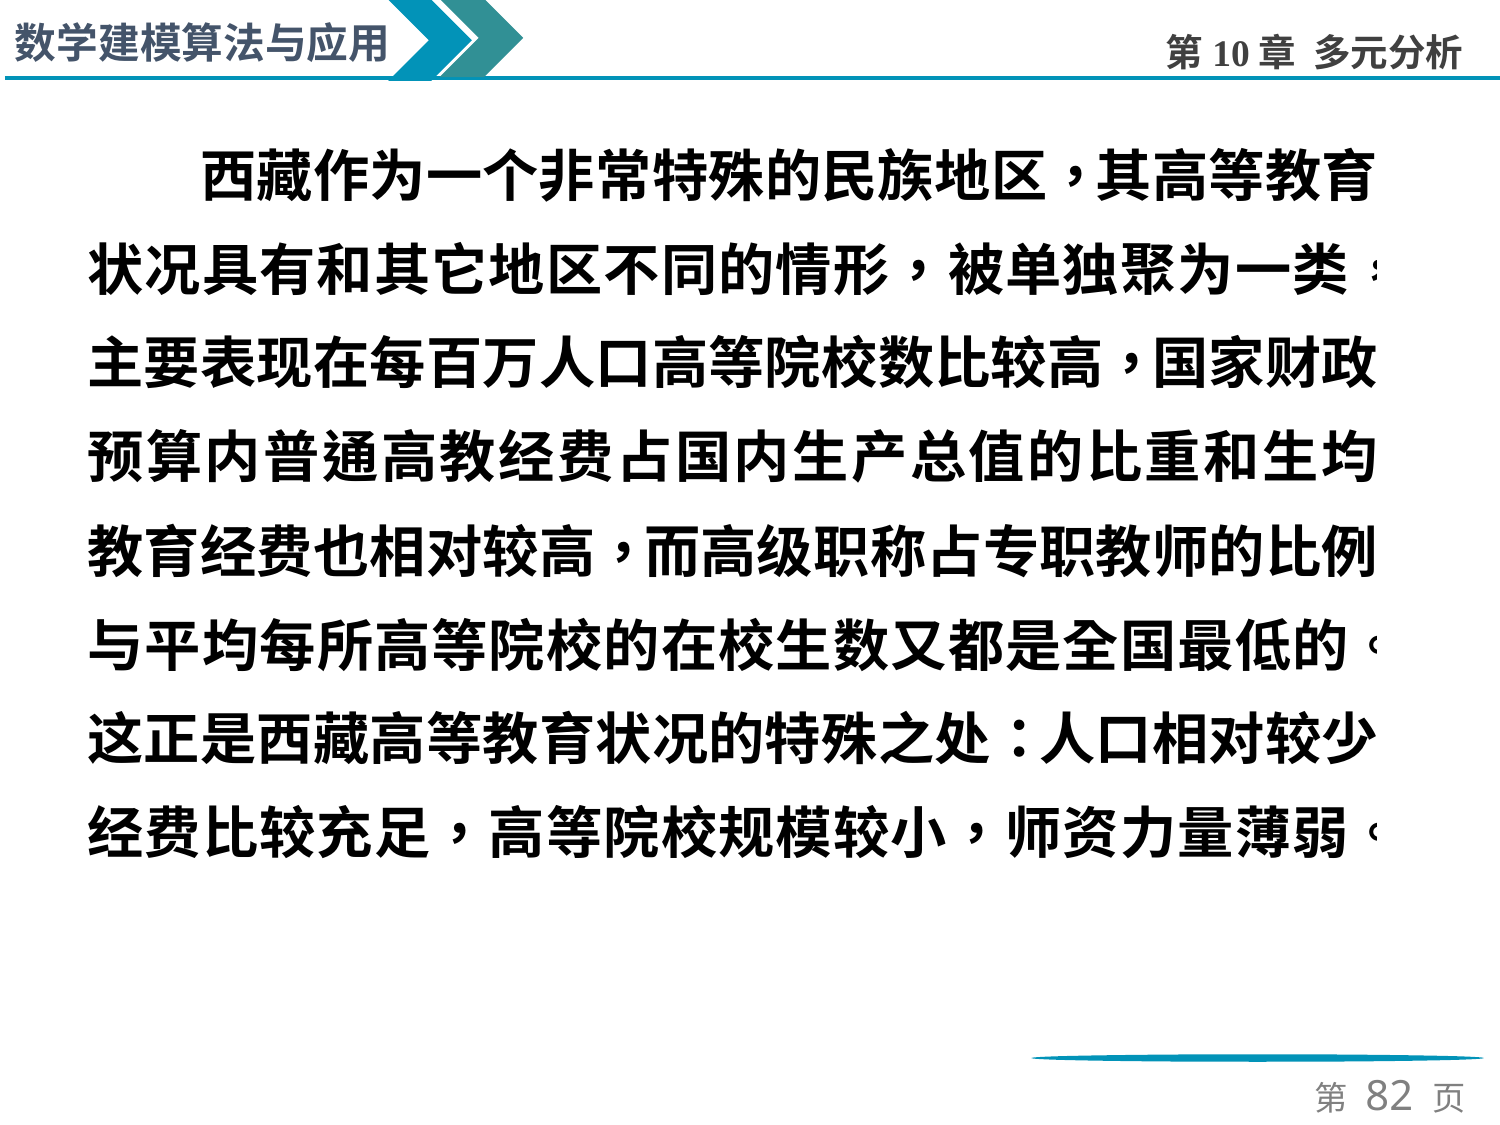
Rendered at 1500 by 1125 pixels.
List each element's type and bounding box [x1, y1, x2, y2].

text_box [87, 131, 1377, 885]
